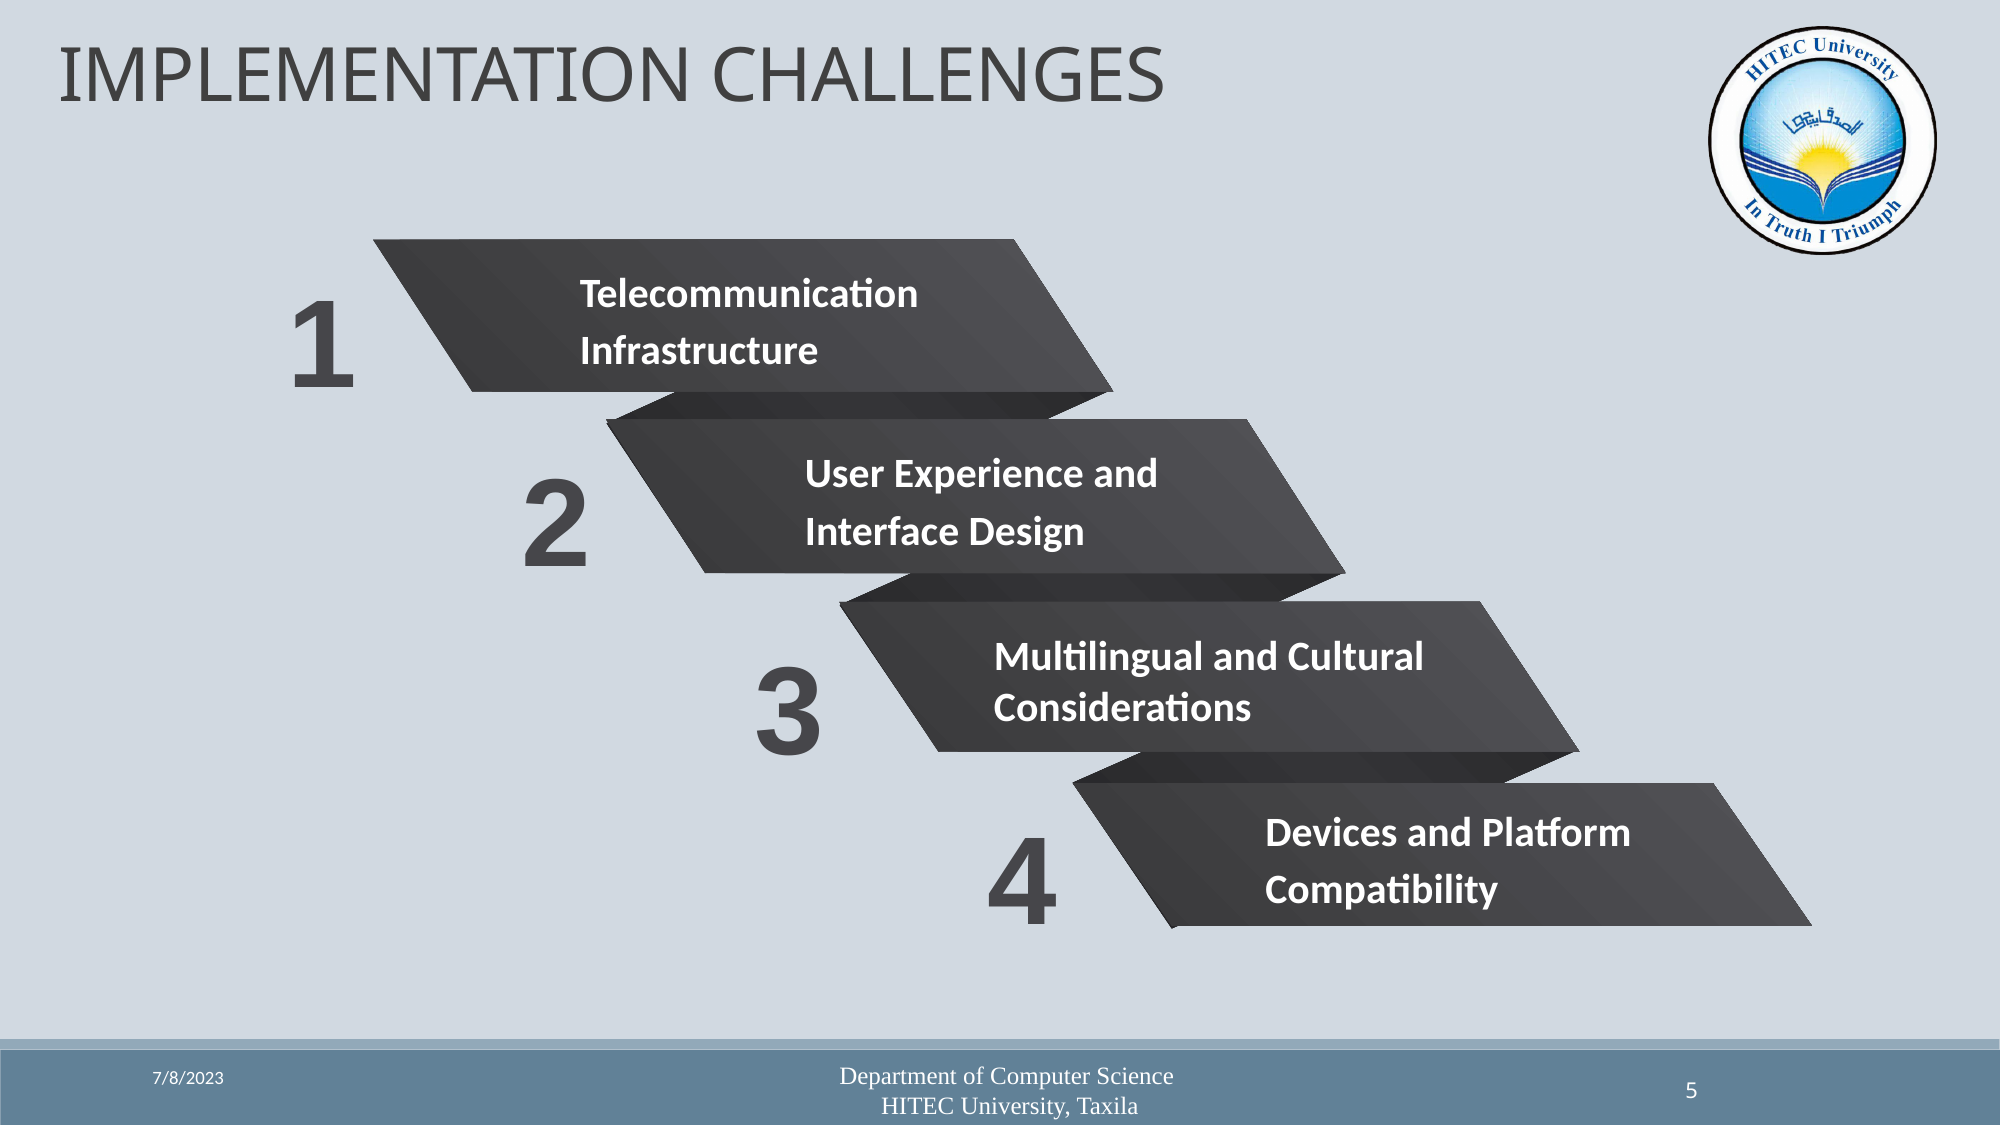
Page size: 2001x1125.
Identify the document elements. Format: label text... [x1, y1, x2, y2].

text_box User Experience and Interface Design [606, 419, 1346, 574]
text_box [616, 392, 1107, 419]
text_box [848, 574, 1341, 601]
text_box Multilingual and Cultural Considerations [839, 601, 1580, 752]
picture [1706, 24, 1938, 256]
text_box [1072, 752, 1574, 783]
text_box 5 [1624, 1059, 1760, 1120]
text_box 1 [272, 255, 372, 420]
text_box 4 [972, 791, 1073, 957]
text_box IMPLEMENTATION CHALLENGES [43, 32, 1442, 189]
text_box 3 [739, 622, 839, 787]
text_box Devices and Platform Compatibility [1072, 783, 1812, 926]
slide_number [137, 1047, 287, 1107]
text_box Department of Computer Science HITEC University, Taxila [649, 1056, 1371, 1123]
text_box 2 [506, 434, 606, 599]
text_box Telecommunication Infrastructure [373, 239, 1114, 392]
